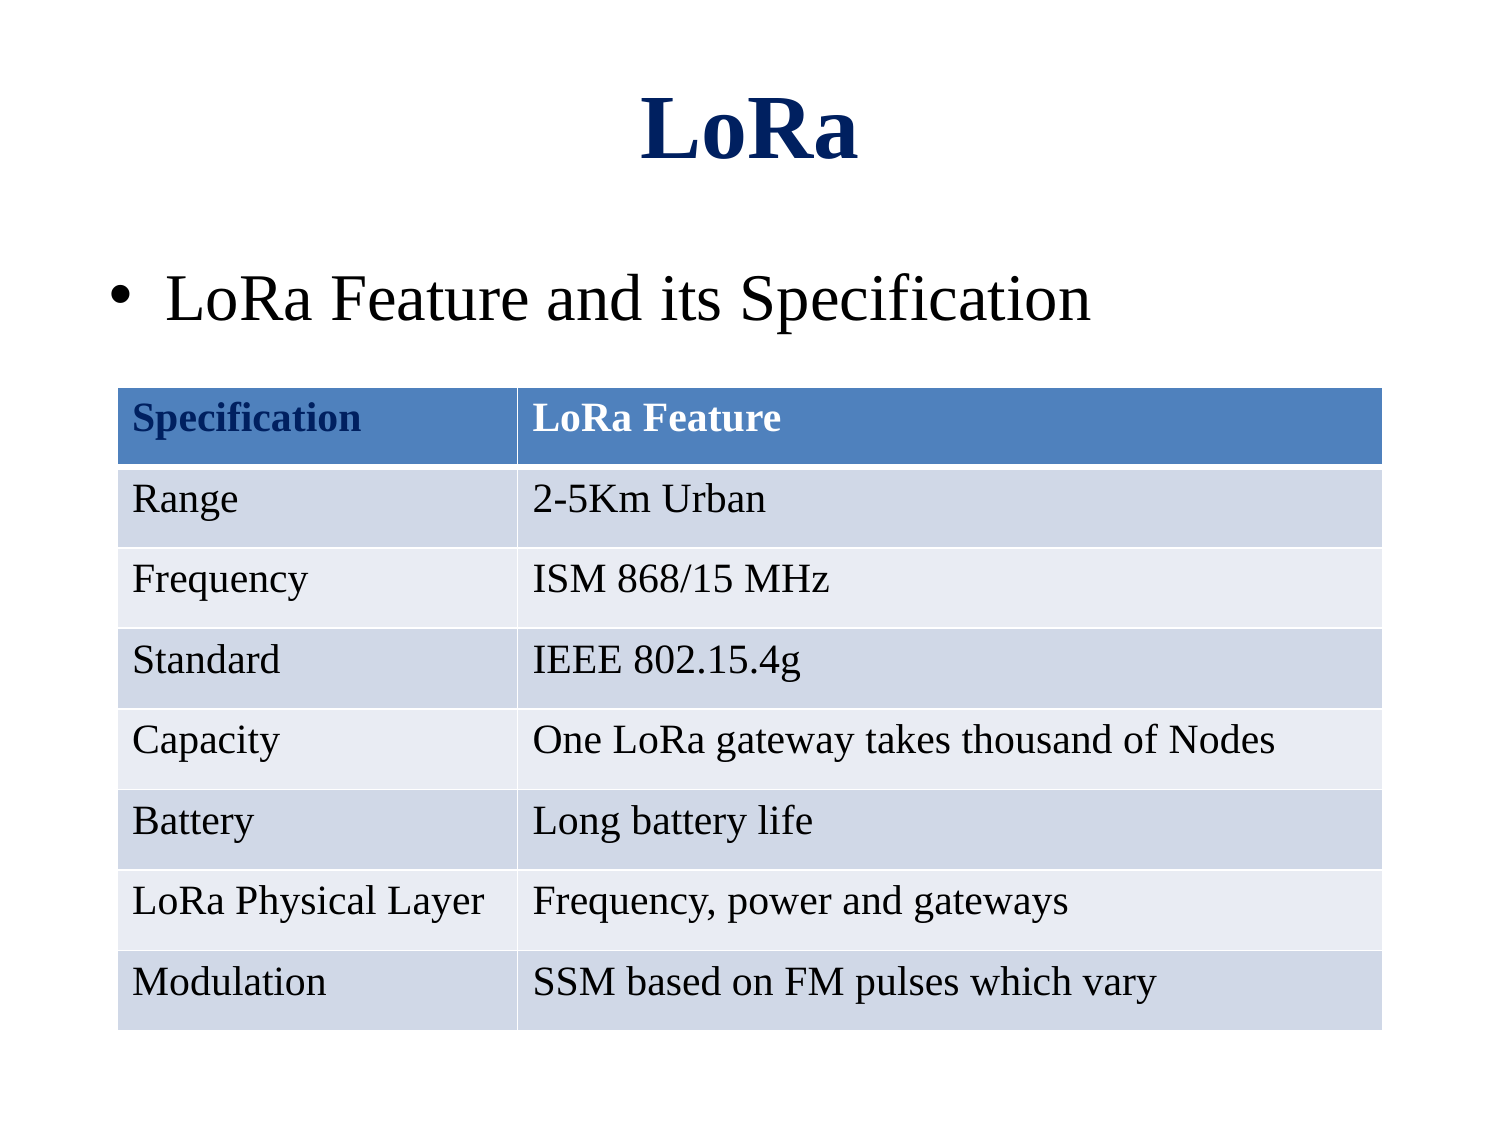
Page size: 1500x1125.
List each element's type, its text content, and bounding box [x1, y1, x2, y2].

table_cell SSM based on FM pulses which vary [518, 951, 1382, 1030]
table_cell Long battery life [518, 790, 1382, 869]
table_cell 2-5Km Urban [518, 470, 1382, 547]
table_cell Battery [118, 790, 517, 869]
table_cell LoRa Physical Layer [118, 871, 517, 950]
list LoRa Feature and its Specification [93, 246, 1425, 1005]
table_cell Range [118, 470, 517, 547]
table_cell IEEE 802.15.4g [518, 629, 1382, 708]
table_header Specification [118, 388, 517, 464]
table_header LoRa Feature [518, 388, 1382, 464]
table_cell ISM 868/15 MHz [518, 549, 1382, 627]
table_cell Capacity [118, 710, 517, 789]
table_cell Frequency [118, 549, 517, 627]
table_cell Modulation [118, 951, 517, 1030]
table_cell Standard [118, 629, 517, 708]
title LoRa [75, 45, 1425, 200]
table_cell Frequency, power and gateways [518, 871, 1382, 950]
table_cell One LoRa gateway takes thousand of Nodes [518, 710, 1382, 789]
